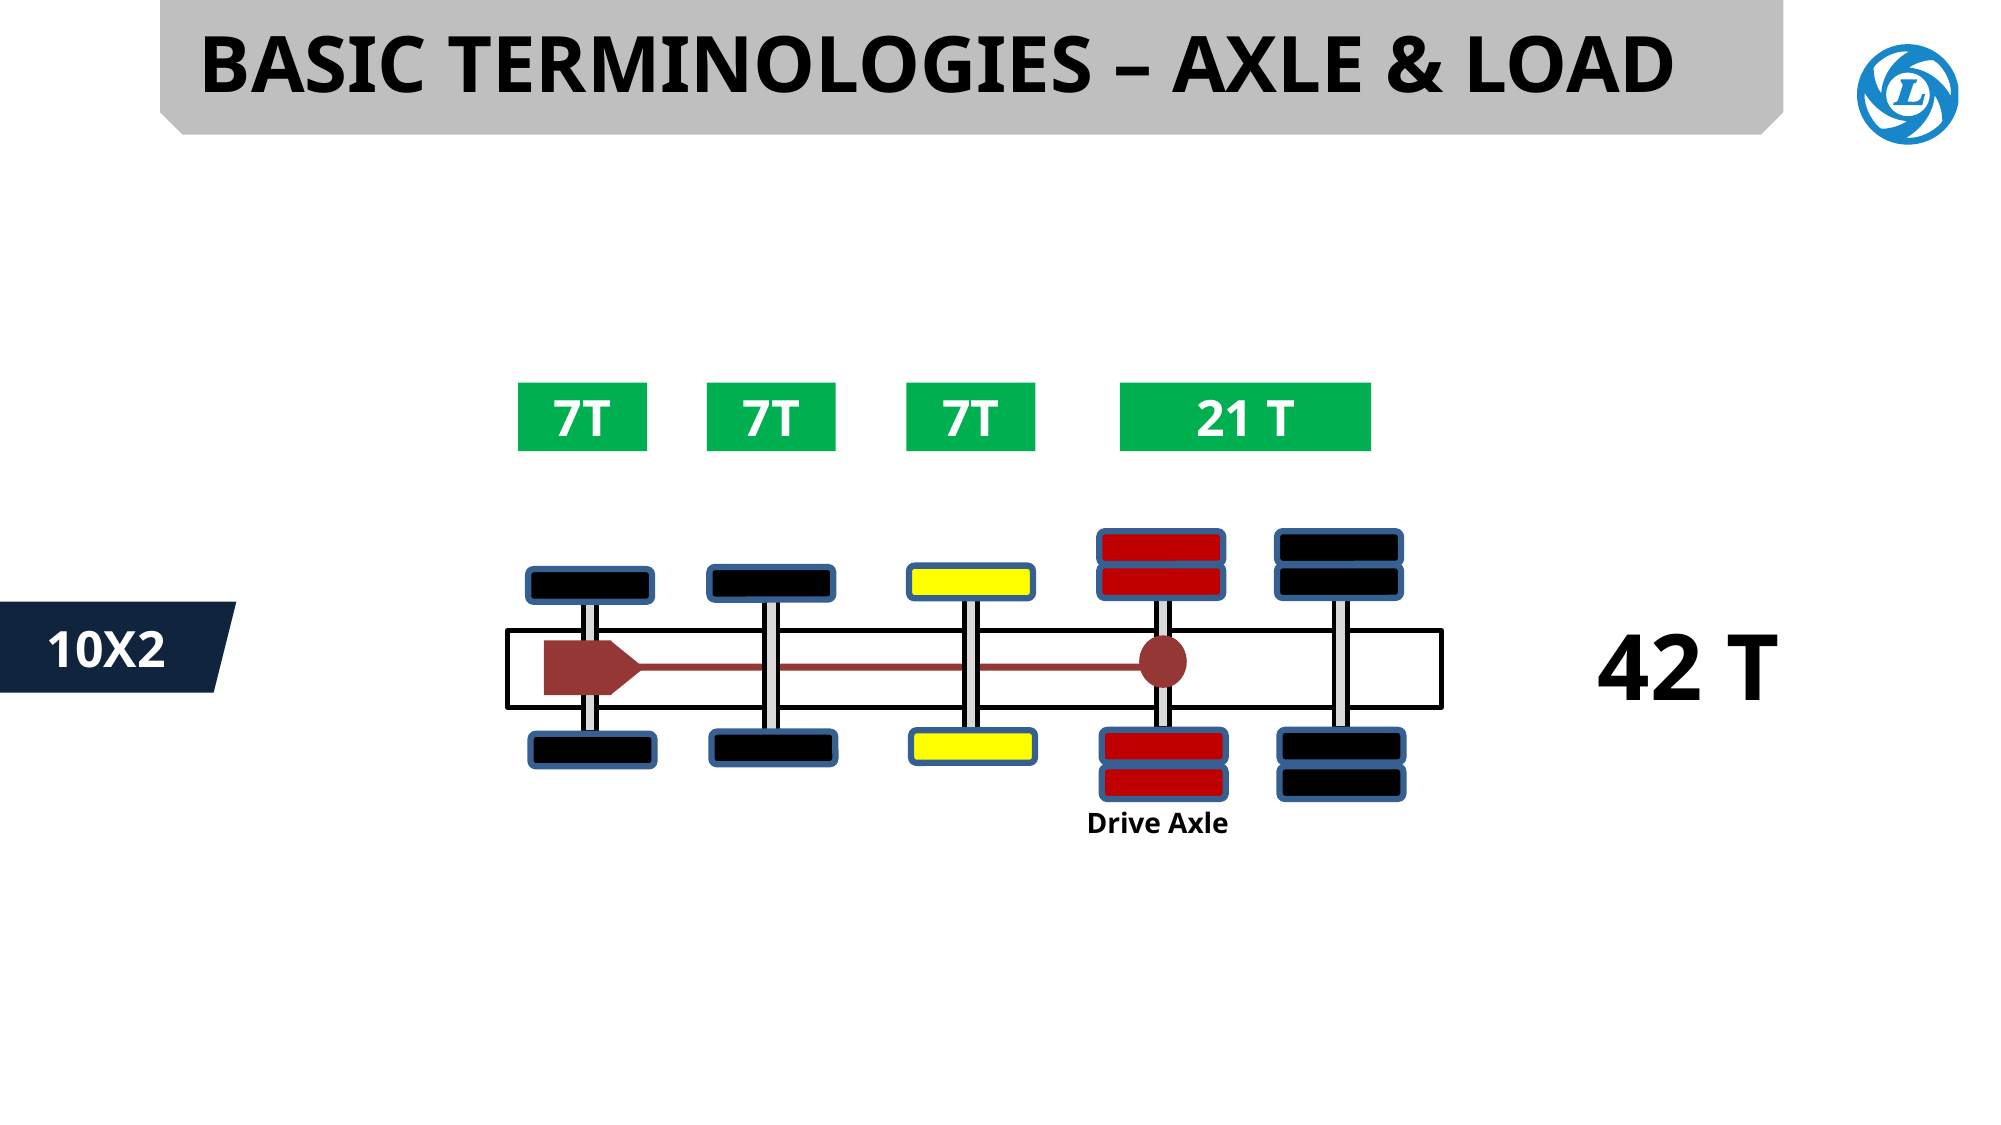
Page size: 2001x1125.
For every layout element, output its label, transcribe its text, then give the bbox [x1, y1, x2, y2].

text_box Drive Axle [1071, 798, 1244, 847]
text_box [709, 729, 838, 767]
text_box [1350, 628, 1444, 709]
text_box 42 T [1582, 601, 1795, 727]
text_box [1277, 764, 1406, 802]
text_box [780, 673, 962, 709]
text_box [962, 601, 980, 728]
text_box [581, 697, 599, 731]
text_box [1137, 633, 1189, 690]
text_box [1172, 628, 1332, 709]
text_box [1099, 764, 1228, 798]
text_box [608, 638, 642, 698]
text_box 7T [904, 380, 1037, 453]
text_box [1332, 600, 1350, 727]
text_box 10X2 [0, 599, 239, 695]
text_box [707, 564, 836, 602]
text_box [780, 661, 962, 673]
text_box [599, 673, 762, 709]
text_box [526, 567, 655, 604]
text_box BASIC TERMINOLOGIES – AXLE & LOAD [184, 7, 1901, 116]
text_box [980, 628, 1154, 661]
text_box [1097, 529, 1226, 567]
text_box [906, 563, 1036, 601]
text_box 7T [705, 380, 838, 453]
text_box [1154, 689, 1172, 727]
text_box [762, 602, 780, 729]
text_box [542, 638, 609, 697]
text_box 7T [516, 380, 649, 453]
text_box [980, 661, 1156, 673]
text_box [1274, 529, 1404, 567]
text_box [1099, 727, 1228, 764]
text_box [612, 661, 762, 673]
text_box [581, 604, 599, 638]
text_box [909, 728, 1038, 765]
text_box [505, 628, 581, 709]
text_box [1097, 565, 1226, 601]
text_box [599, 628, 762, 661]
text_box [1154, 600, 1172, 634]
text_box [158, 0, 1786, 137]
text_box [1277, 727, 1406, 764]
text_box 21 T [1118, 380, 1373, 453]
text_box [980, 673, 1154, 709]
text_box [528, 731, 657, 769]
text_box [1274, 565, 1404, 601]
text_box [780, 628, 962, 661]
